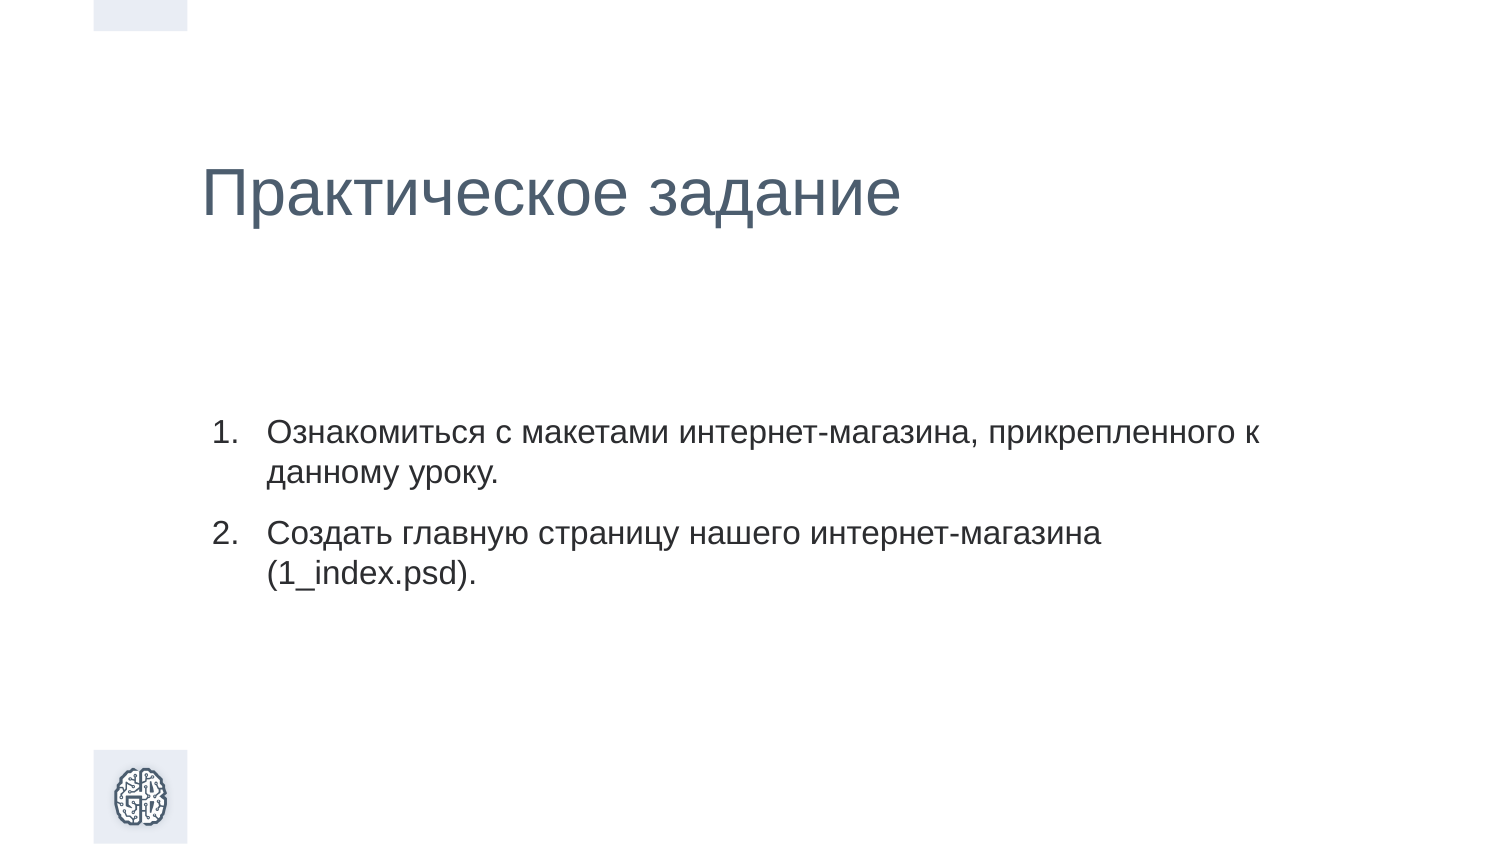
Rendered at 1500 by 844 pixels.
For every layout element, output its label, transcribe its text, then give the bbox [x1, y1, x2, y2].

list Ознакомиться с макетами интернет-магазина, прикрепленного к данному уроку. Создать главную страницу нашего интернет-магазина (1_index.psd). [187, 334, 1313, 668]
text_box Практическое задание [186, 94, 1311, 282]
picture [106, 760, 175, 834]
